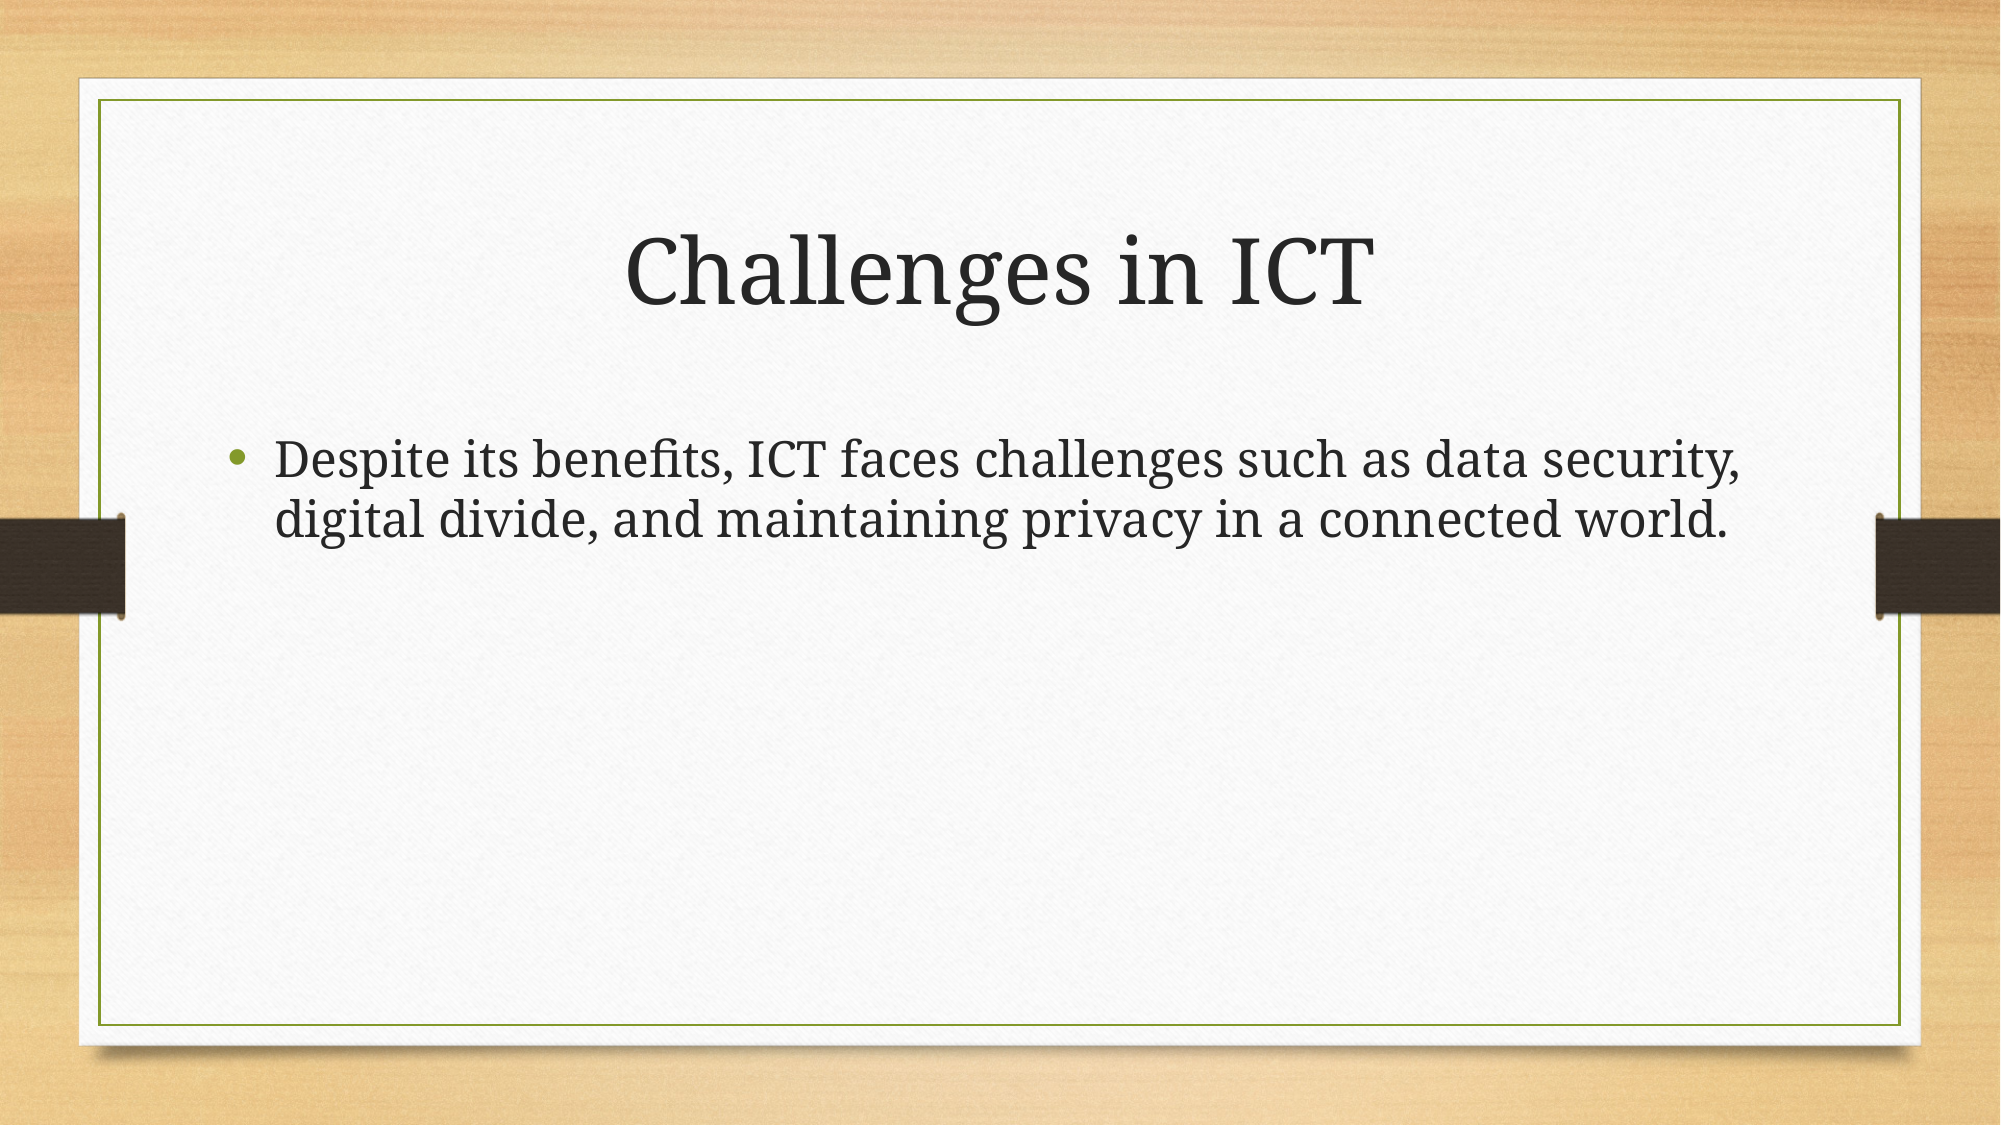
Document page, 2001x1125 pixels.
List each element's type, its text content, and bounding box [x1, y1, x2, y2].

picture [0, 0, 2001, 1125]
title Challenges in ICT [212, 161, 1788, 375]
list Despite its benefits, ICT faces challenges such as data security, digital divide, and maintaining privacy in a connected world. [212, 419, 1788, 964]
